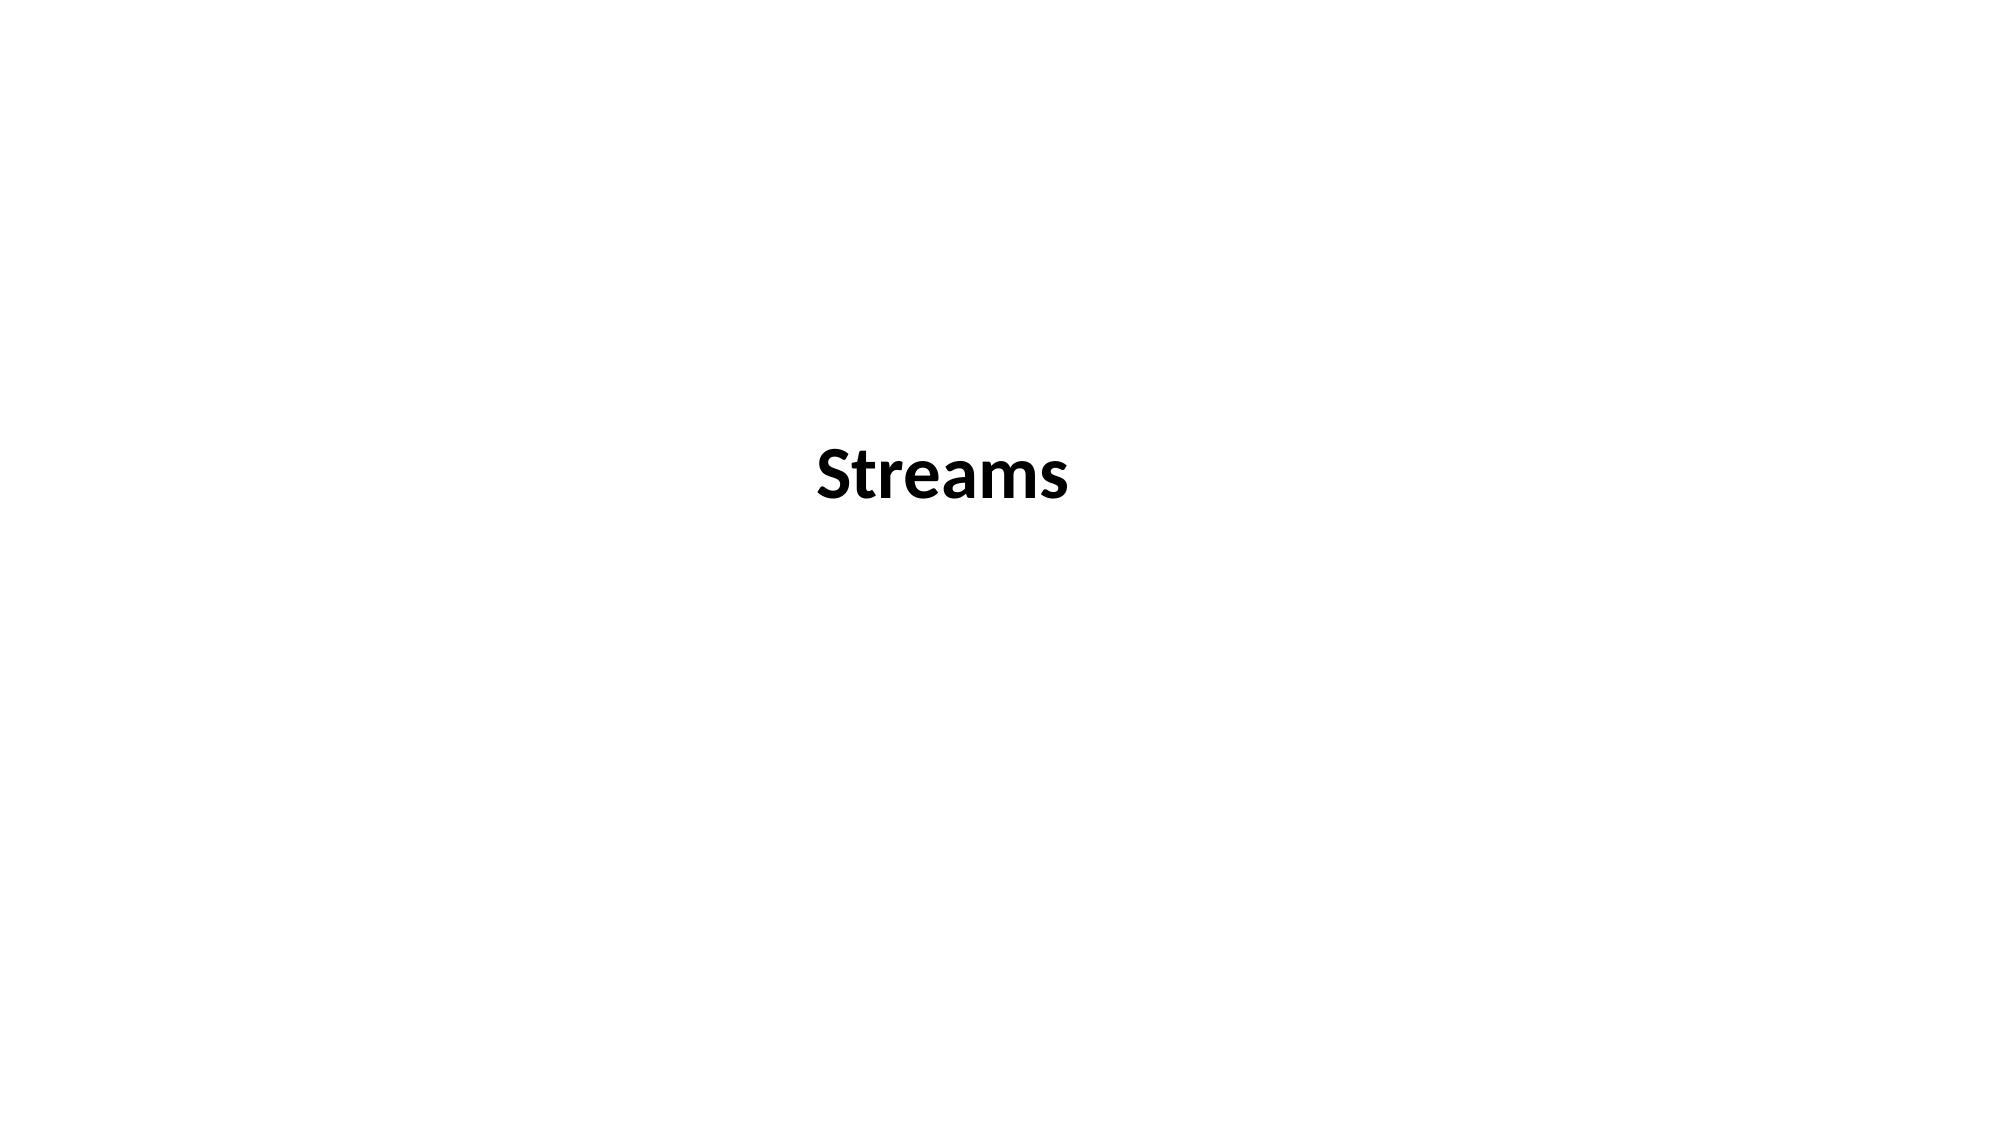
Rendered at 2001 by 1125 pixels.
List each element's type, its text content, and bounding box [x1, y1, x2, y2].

title Streams [801, 397, 1146, 551]
